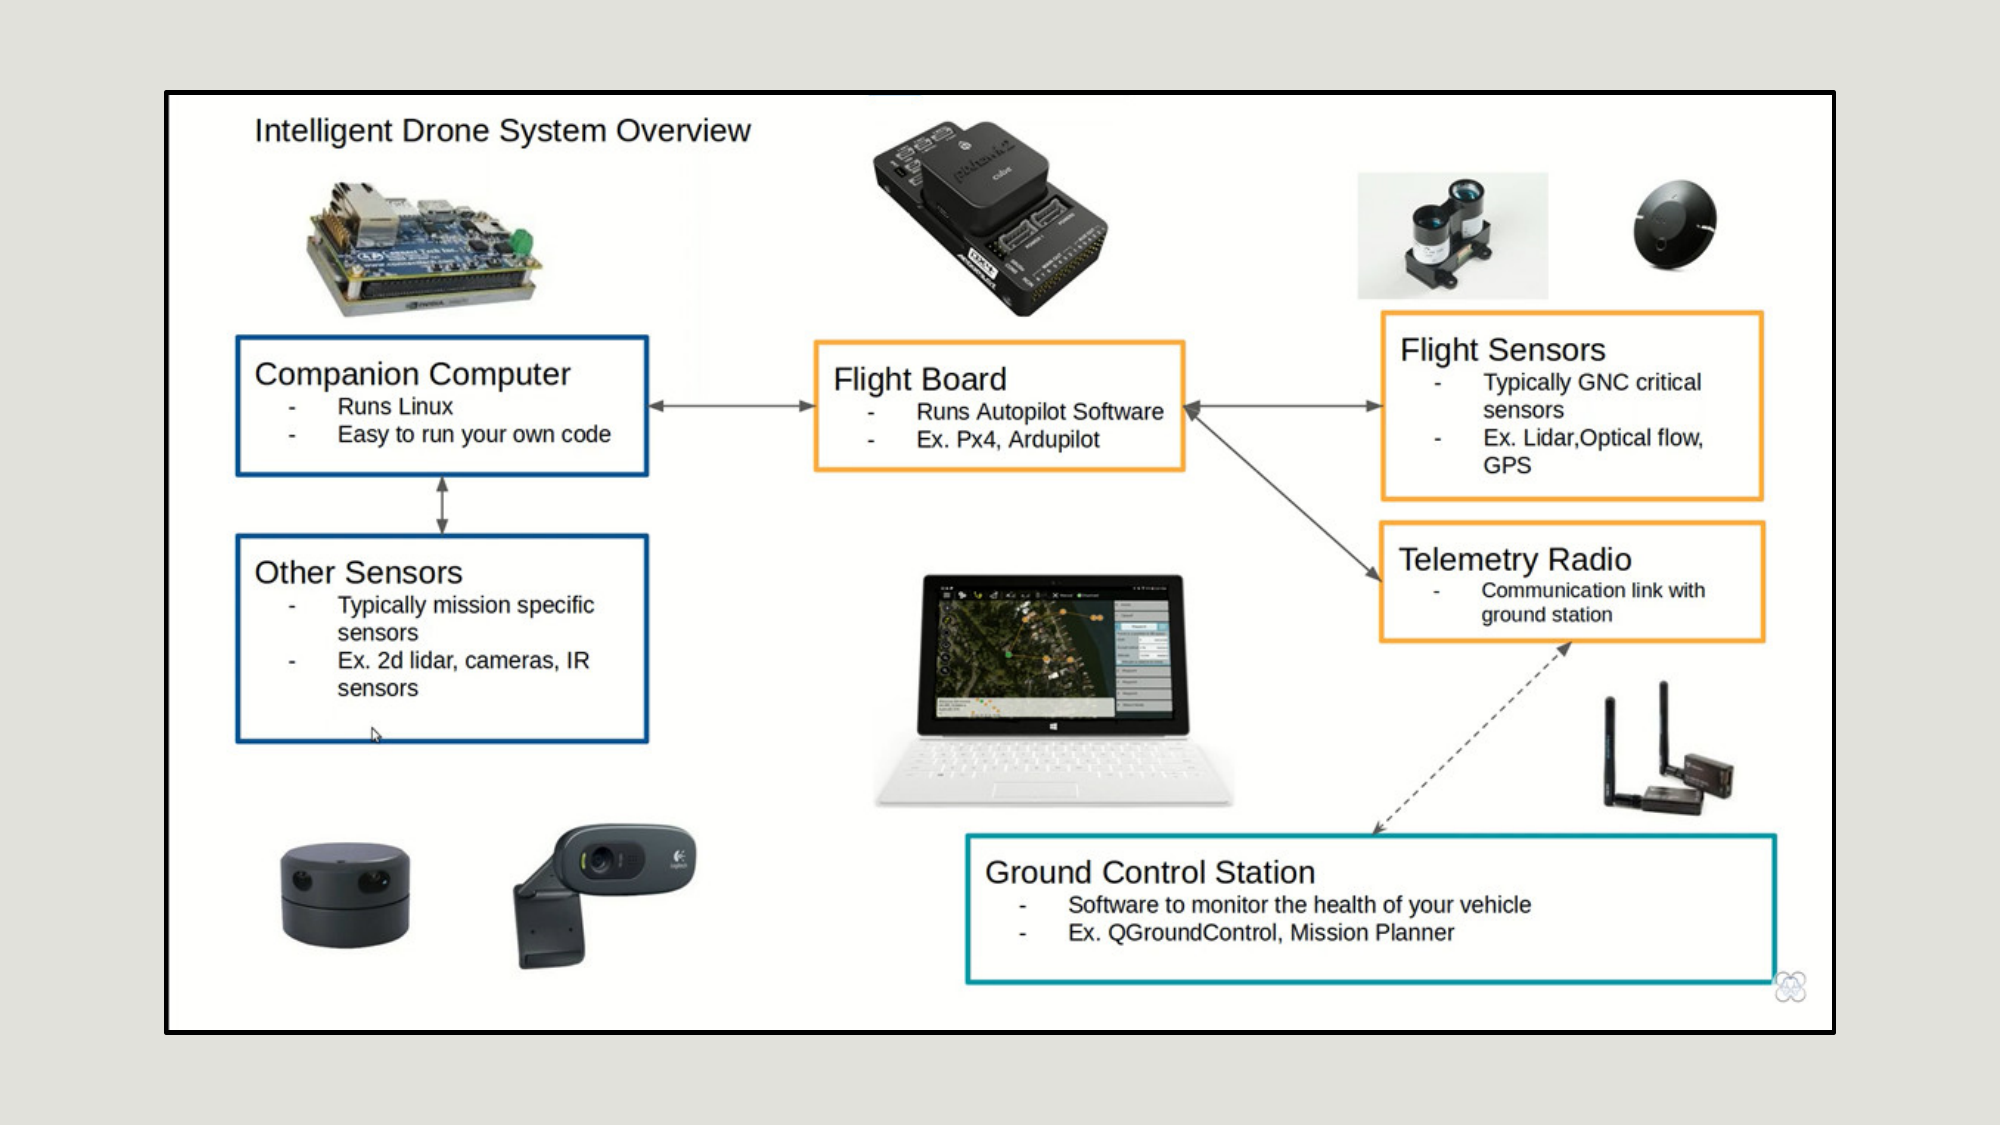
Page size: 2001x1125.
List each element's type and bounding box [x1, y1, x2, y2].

list [167, 94, 1833, 1031]
